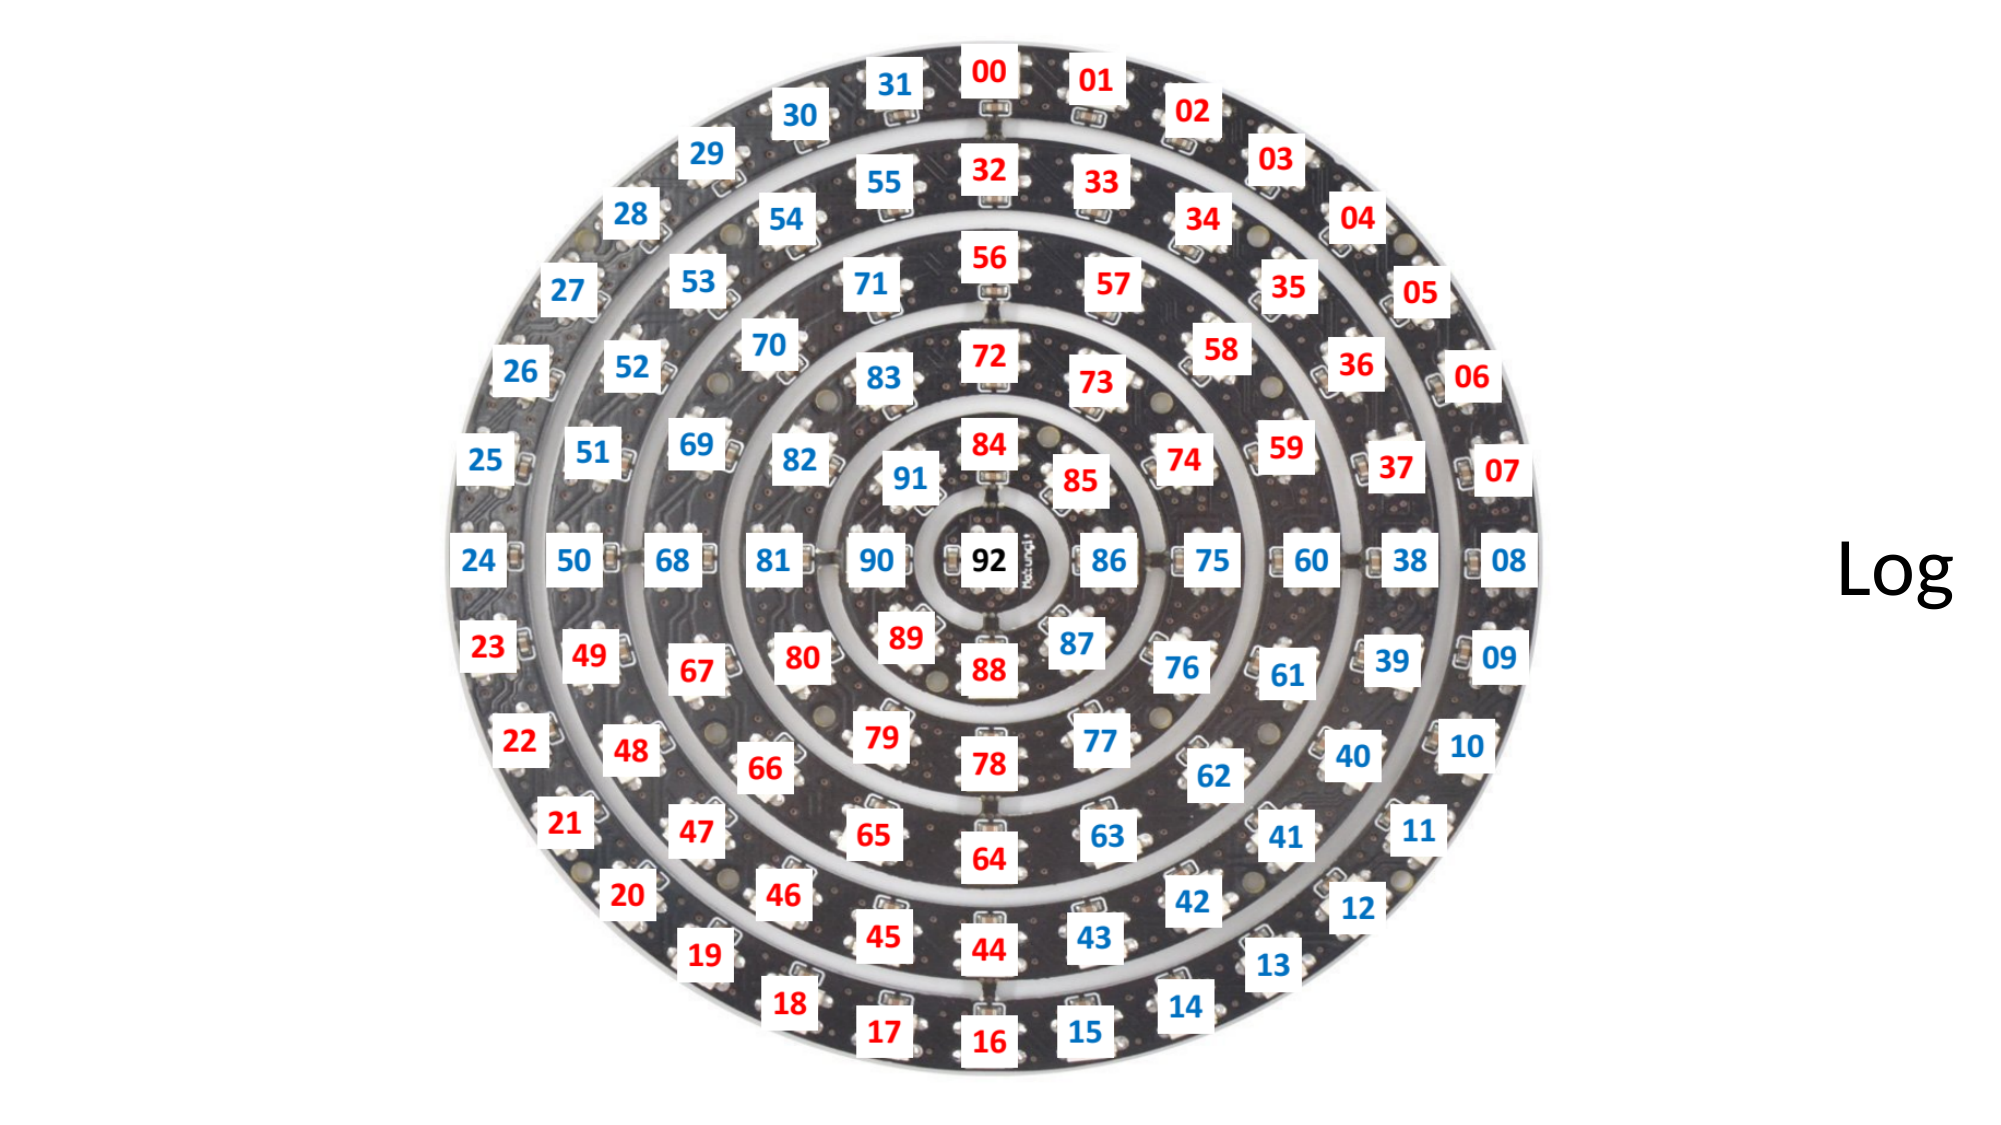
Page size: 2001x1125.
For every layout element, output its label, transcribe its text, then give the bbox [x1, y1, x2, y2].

picture [402, 0, 1598, 1125]
text_box Log [1791, 504, 2000, 620]
